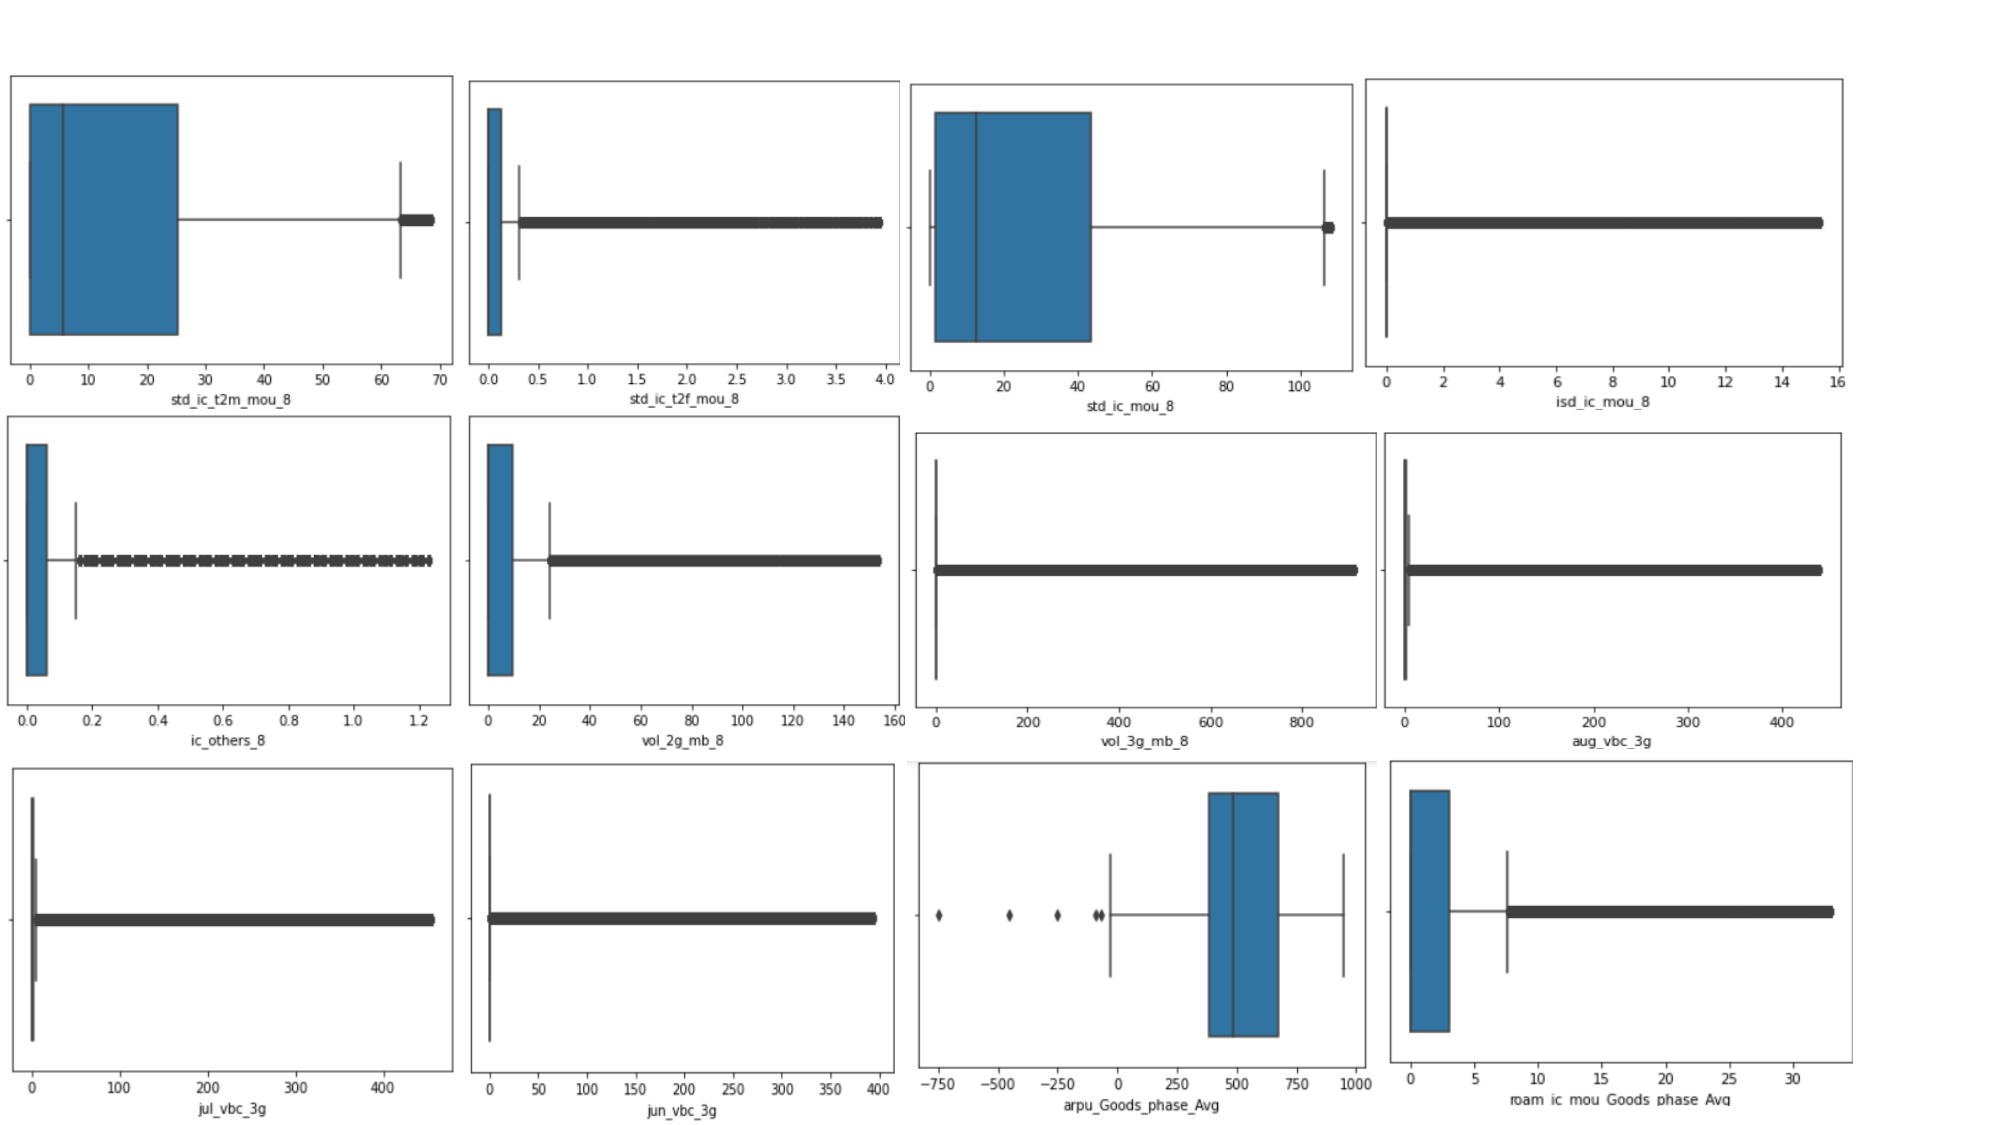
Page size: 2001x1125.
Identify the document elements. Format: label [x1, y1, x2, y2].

picture [0, 75, 1854, 1125]
